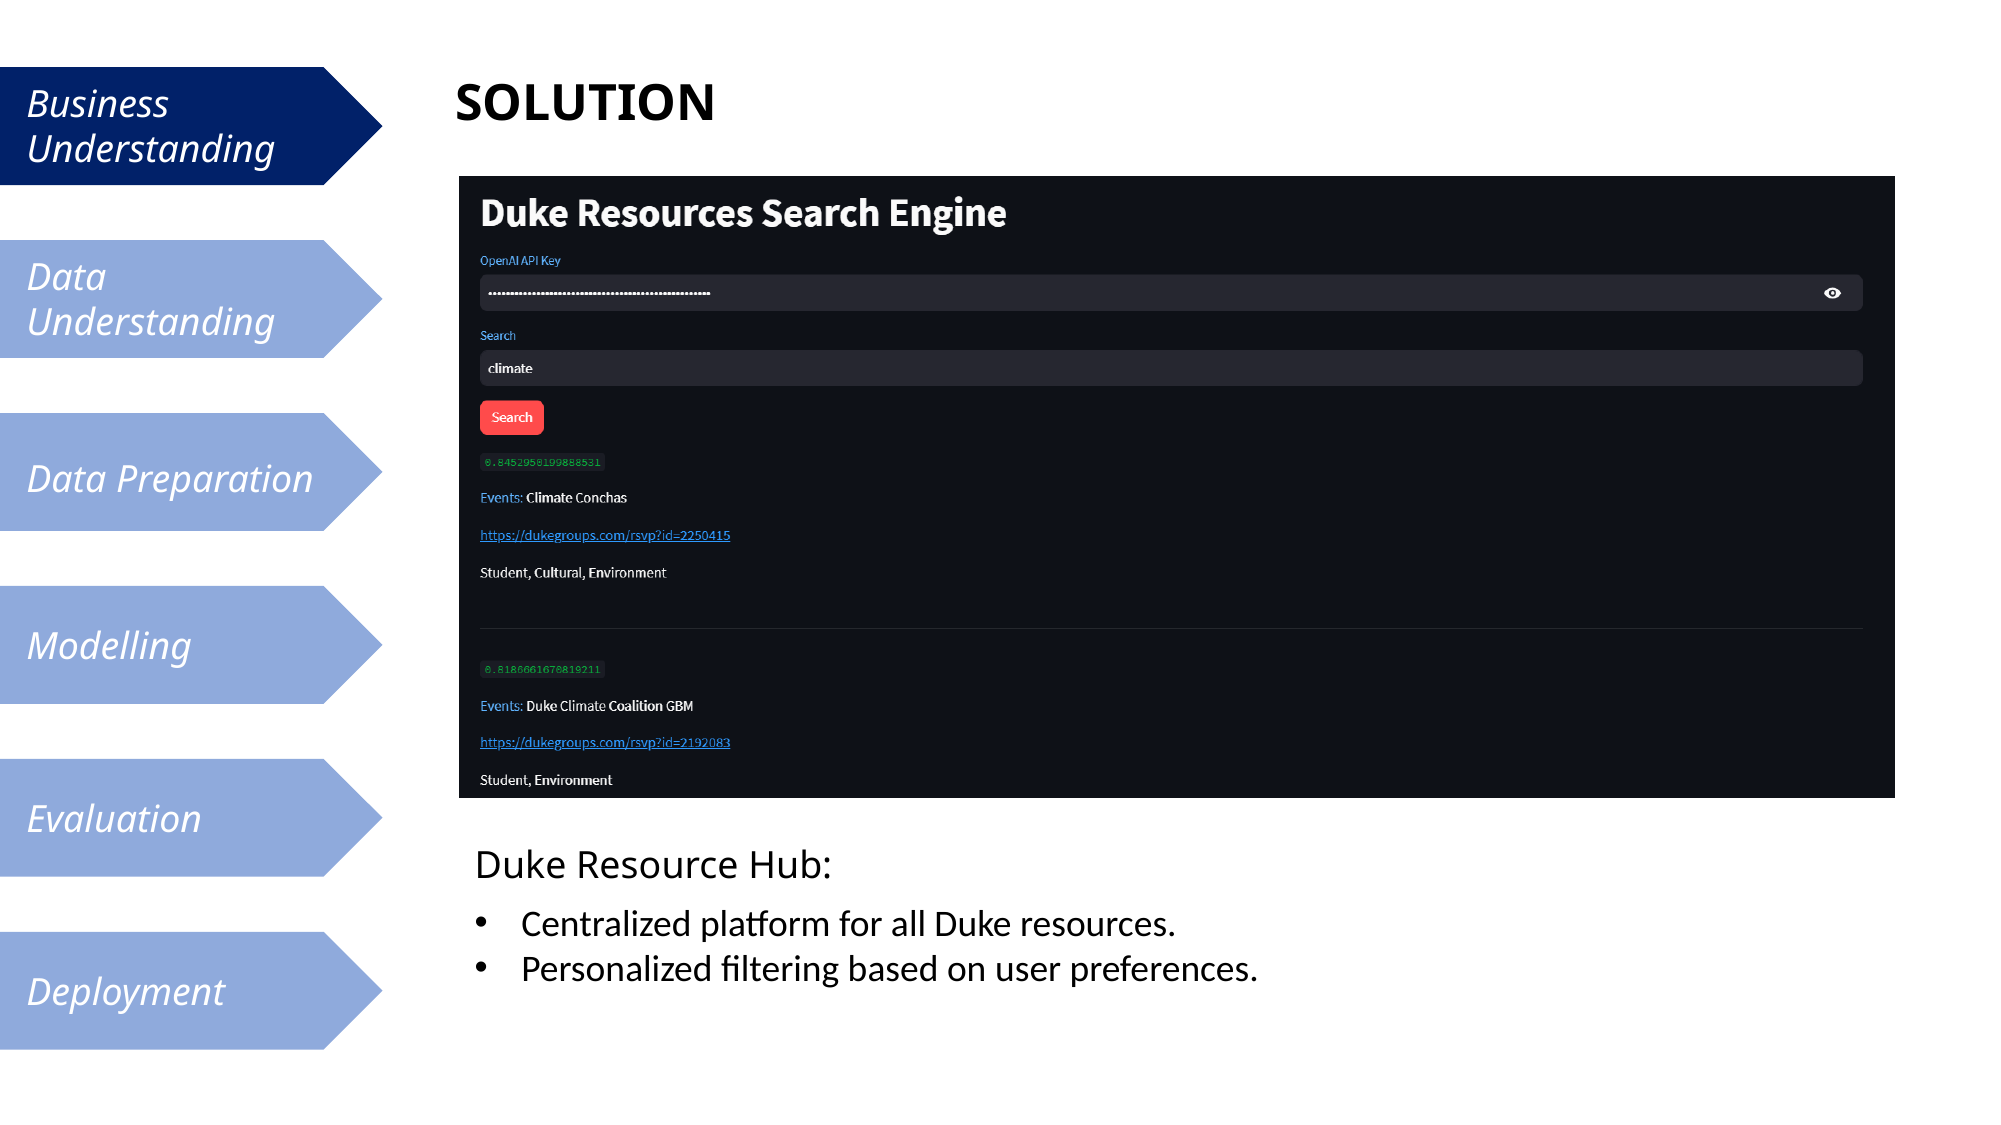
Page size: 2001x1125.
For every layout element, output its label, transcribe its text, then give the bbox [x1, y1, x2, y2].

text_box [0, 585, 383, 704]
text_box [0, 240, 383, 358]
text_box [0, 758, 383, 877]
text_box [0, 931, 383, 1050]
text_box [0, 67, 383, 185]
text_box Duke Resource Hub: Centralized platform for all Duke resources. Personalized filtering based on user preferences. [459, 833, 1469, 997]
text_box SOLUTION [440, 62, 1328, 138]
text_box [0, 412, 383, 531]
picture [459, 176, 1895, 798]
